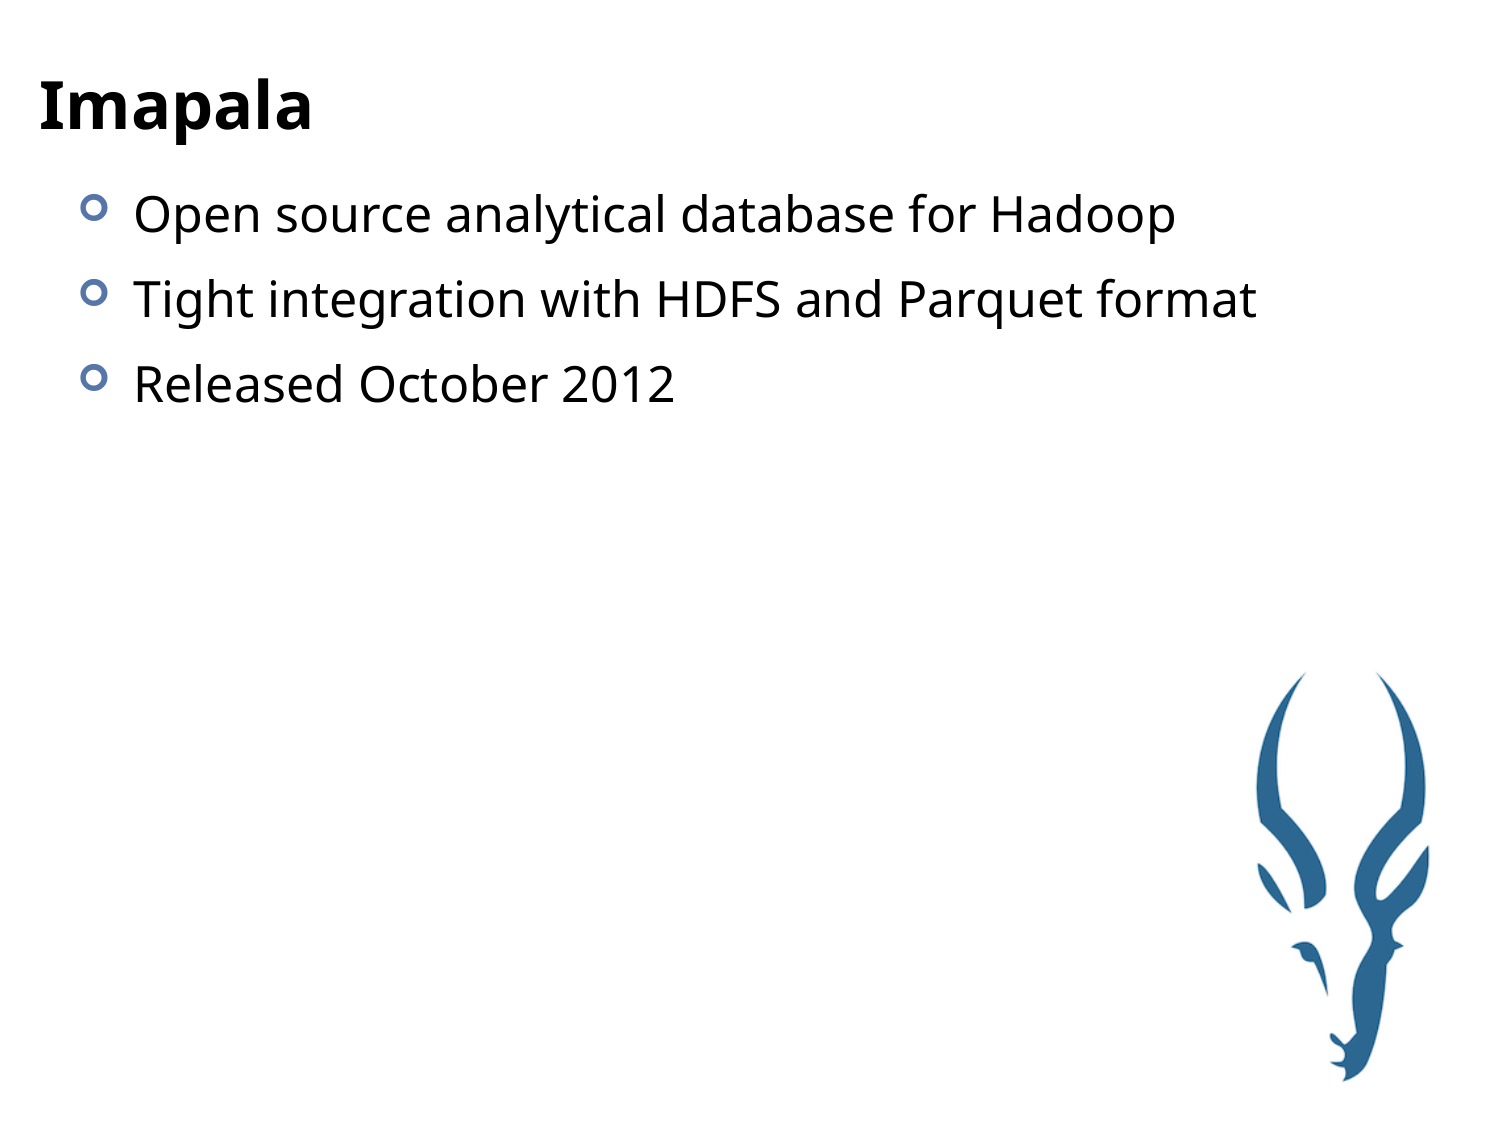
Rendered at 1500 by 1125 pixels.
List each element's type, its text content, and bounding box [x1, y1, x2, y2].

title Imapala [24, 18, 1451, 188]
picture [1224, 649, 1465, 1099]
list Open source analytical database for Hadoop Tight integration with HDFS and Parquet format Released October 2012 [62, 174, 1451, 1013]
